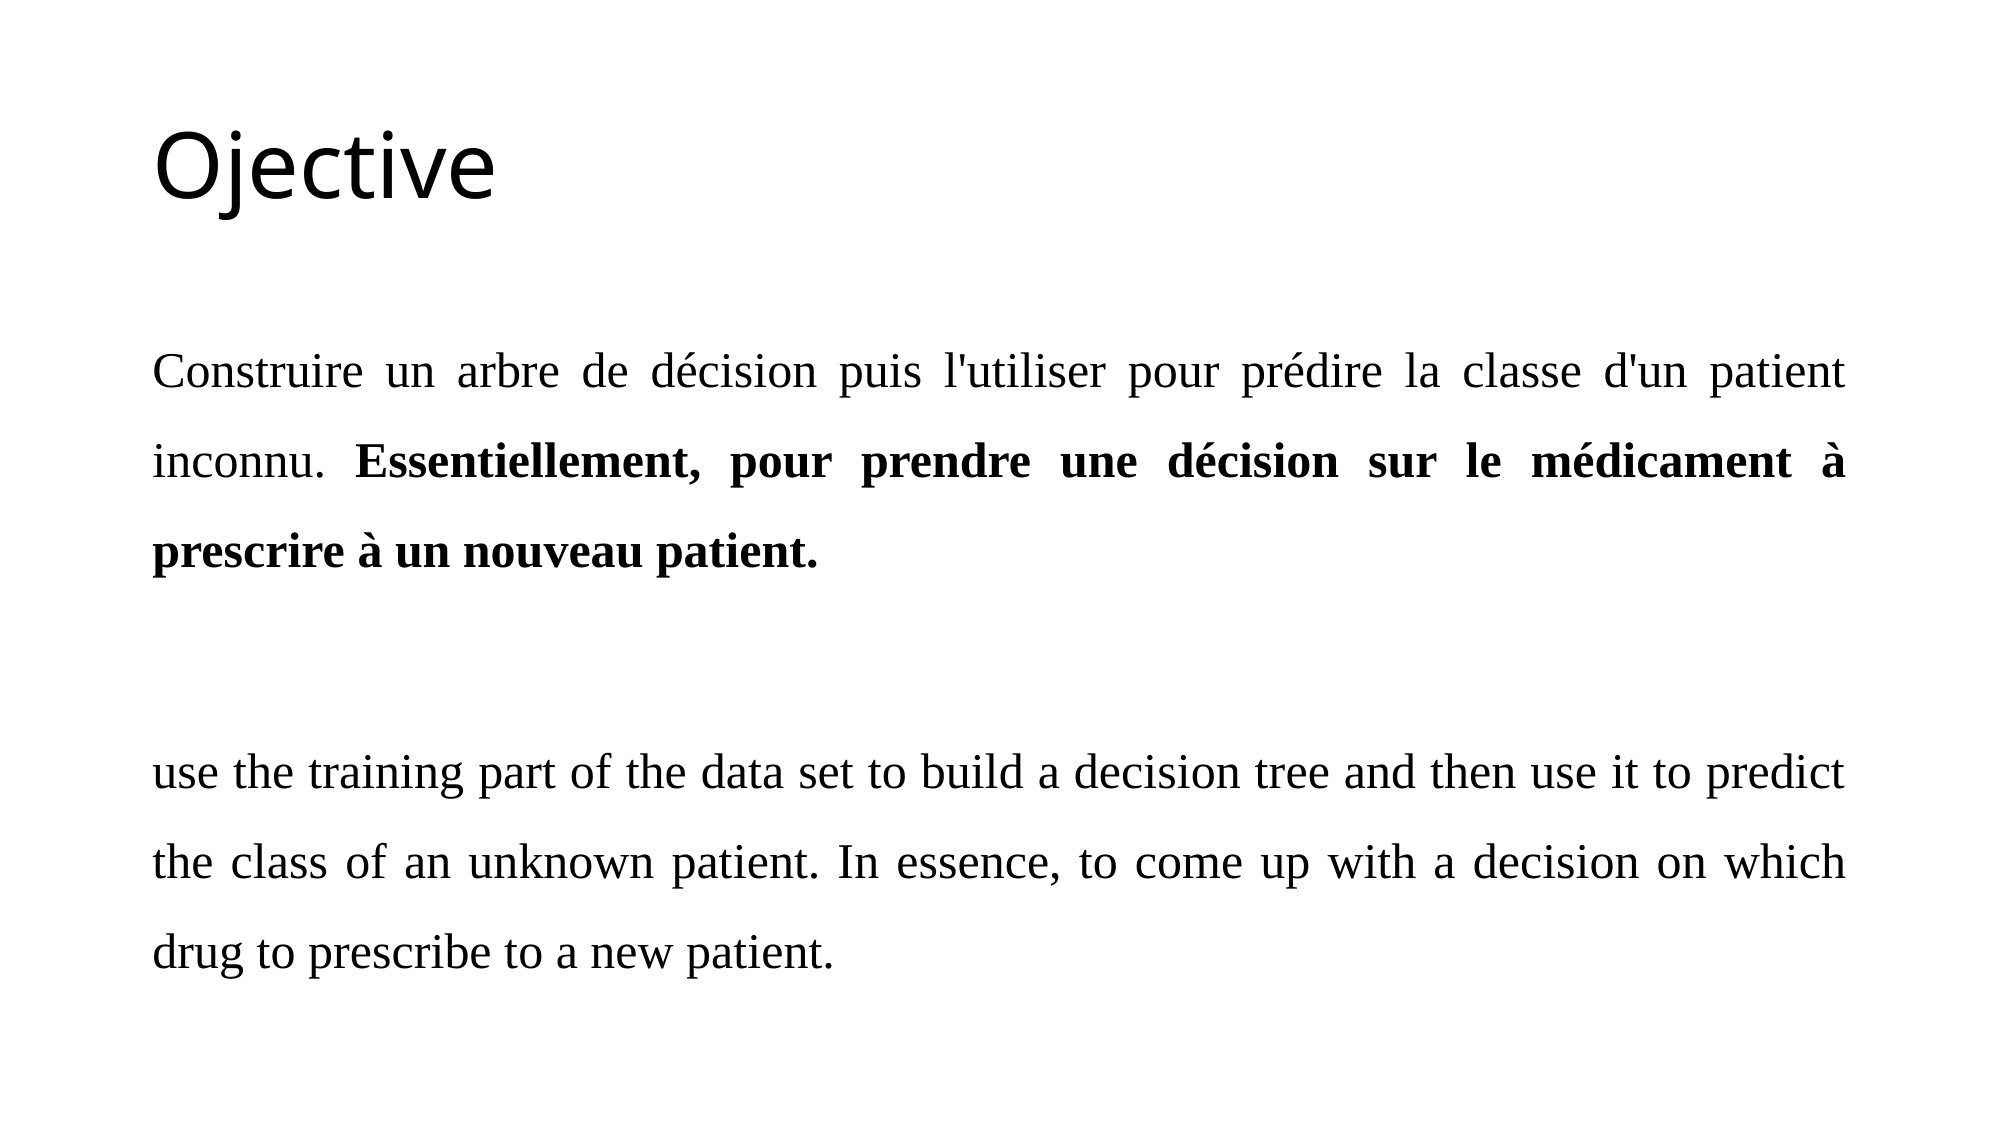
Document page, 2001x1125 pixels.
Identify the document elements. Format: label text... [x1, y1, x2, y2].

title Ojective [137, 59, 1863, 278]
list Construire un arbre de décision puis l'utiliser pour prédire la classe d'un patient inconnu. Essentiellement, pour prendre une décision sur le médicament à prescrire à un nouveau patient. use the training part of the data set to build a decision tree and then use it to predict the class of an unknown patient. In essence, to come up with a decision on which drug to prescribe to a new patient. [137, 299, 1863, 1014]
